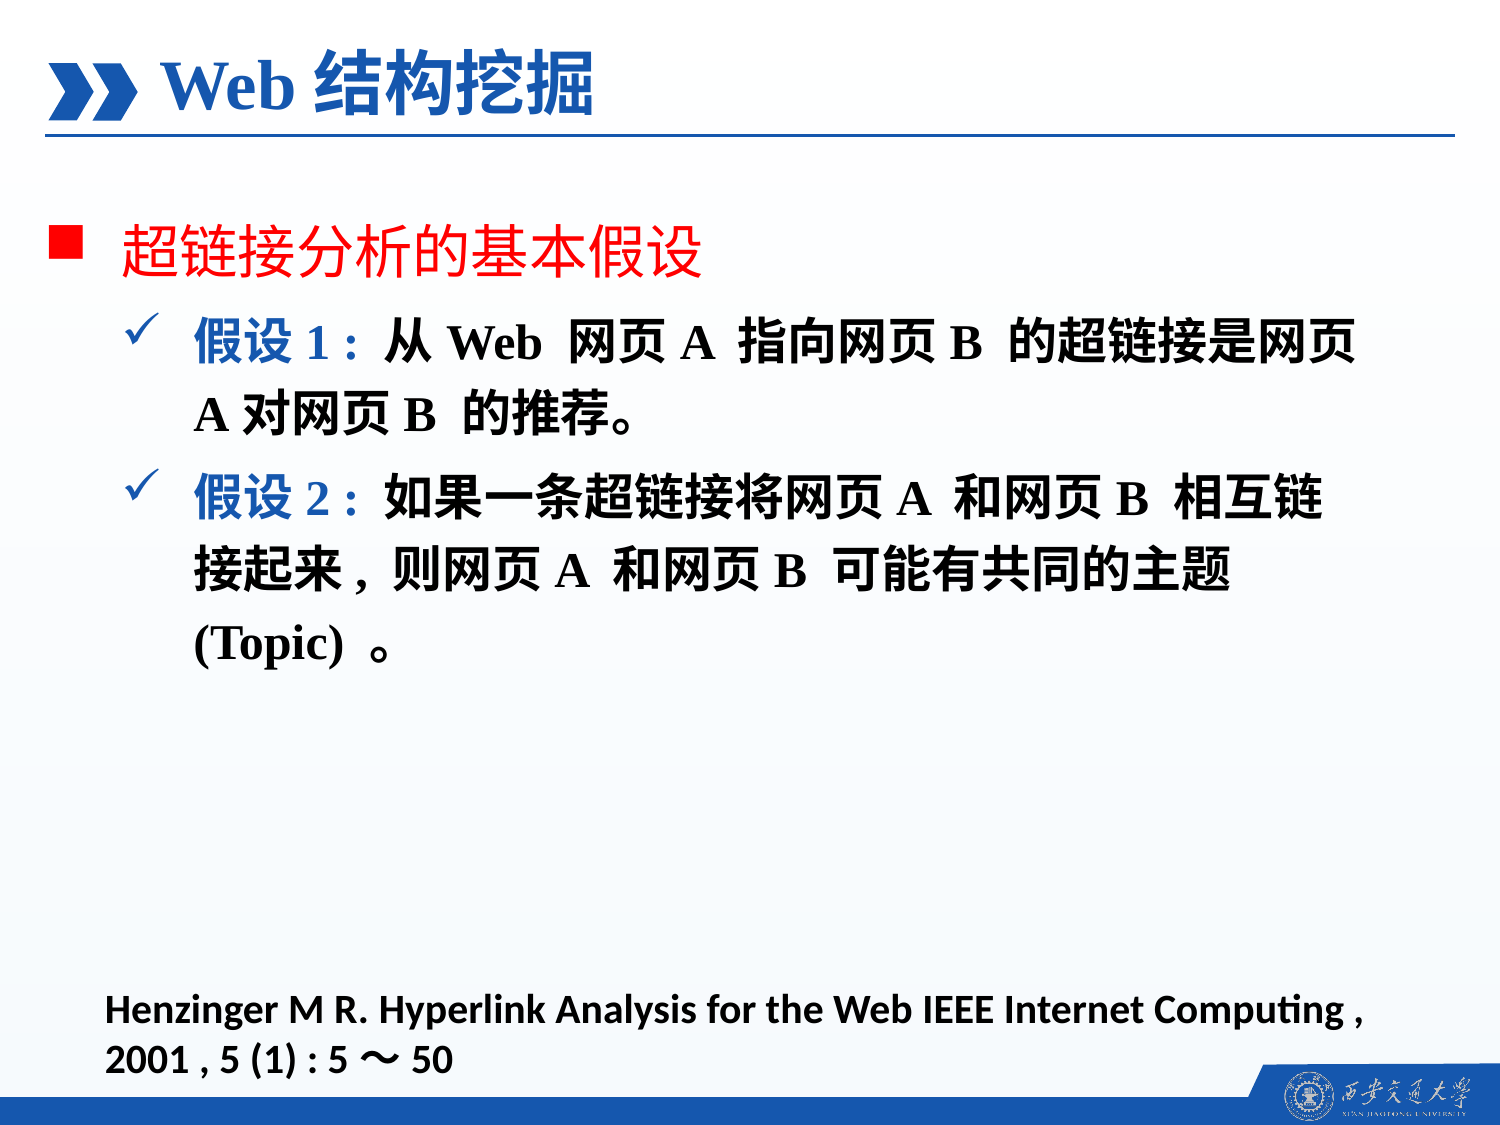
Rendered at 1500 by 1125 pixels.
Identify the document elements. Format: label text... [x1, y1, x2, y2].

text_box Web结构挖掘 [144, 30, 612, 131]
text_box 超链接分析的基本假设 假设1 : 从Web 网页A 指向网页B 的超链接是网页A对网页B 的推荐。 假设2 : 如果一条超链接将网页A 和网页B 相互链接起来, 则网页A 和网页B 可能有共同的主题(Topic) 。 [29, 193, 1380, 925]
text_box Henzinger M R. Hyperlink Analysis for the Web IEEE Internet Computing , 2001 , 5 (1) : 5～50 [90, 974, 1447, 1090]
